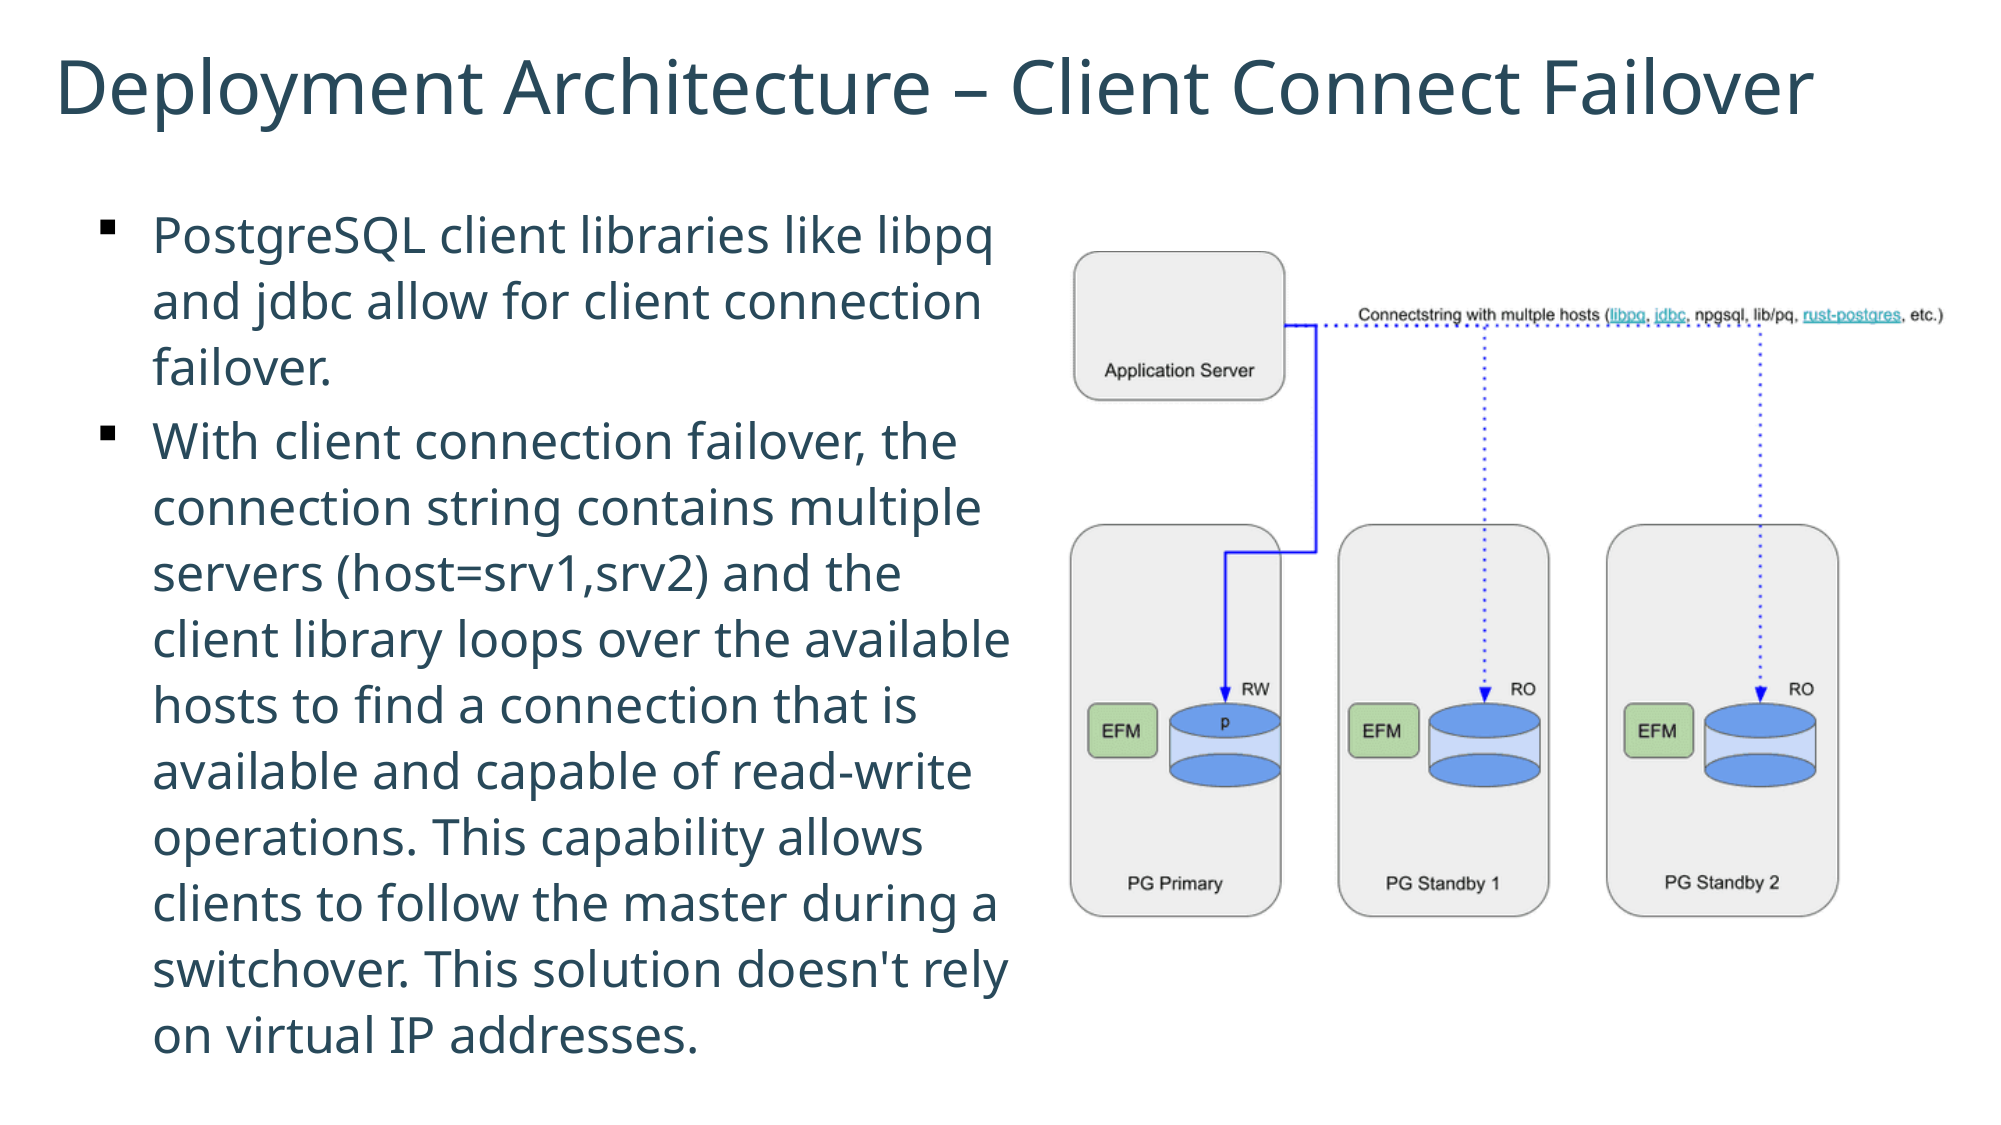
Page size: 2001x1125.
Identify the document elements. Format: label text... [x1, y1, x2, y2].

title Deployment Architecture – Client Connect Failover [54, 49, 1863, 198]
list PostgreSQL client libraries like libpq and jdbc allow for client connection failover. With client connection failover, the connection string contains multiple servers (host=srv1,srv2) and the client library loops over the available hosts to find a connection that is available and capable of read-write operations. This capability allows clients to follow the master during a switchover. This solution doesn't rely on virtual IP addresses. [40, 197, 1053, 732]
picture [1055, 251, 1960, 931]
